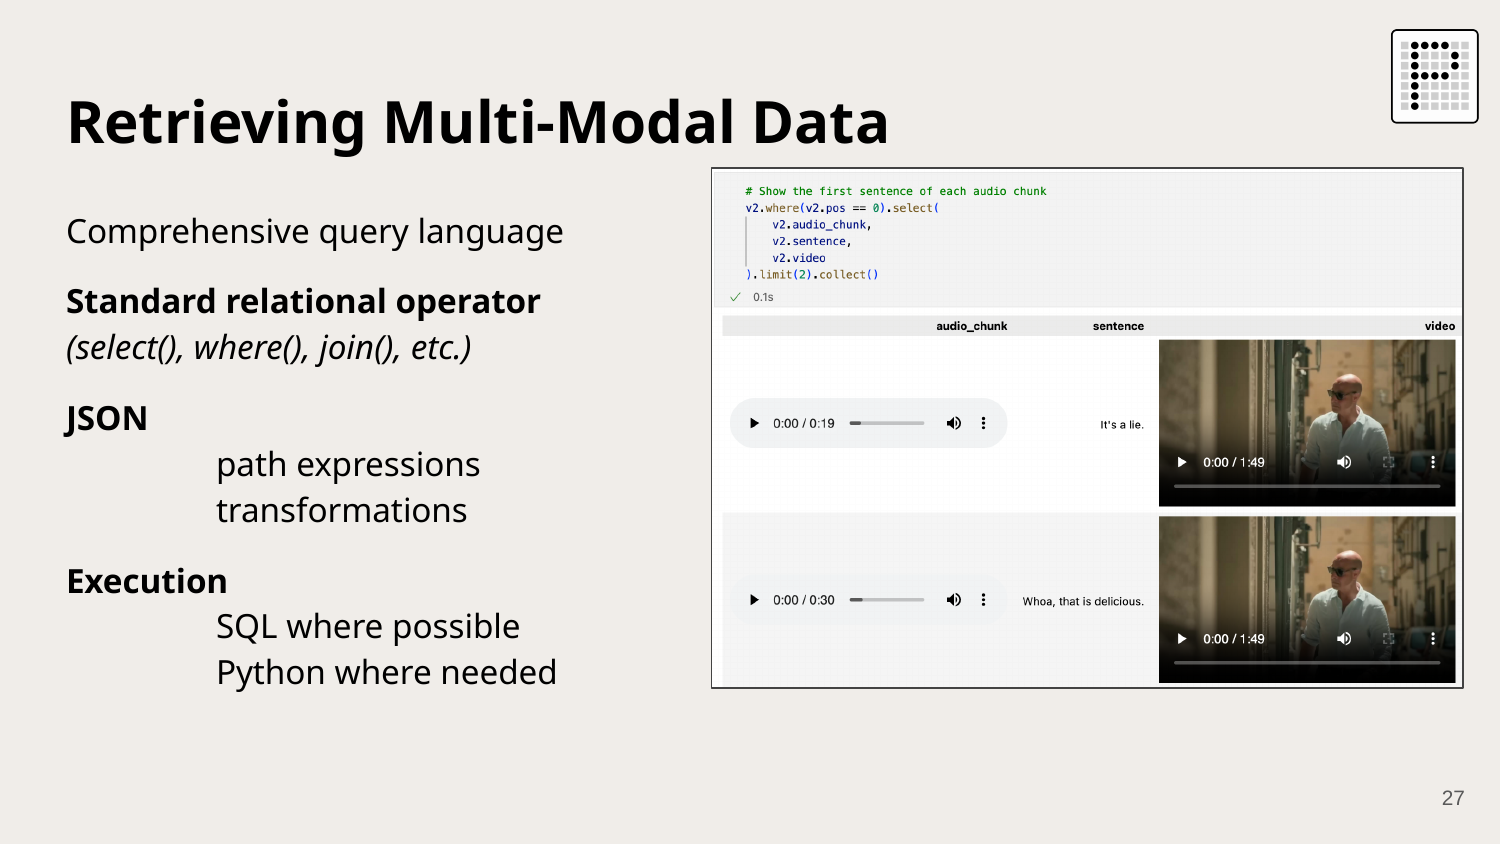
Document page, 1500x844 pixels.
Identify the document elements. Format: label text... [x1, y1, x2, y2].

picture [1389, 28, 1480, 126]
list Comprehensive query language Standard relational operator (select(), where(), join(), etc.) JSON path expressions transformations Execution SQL where possible Python where needed [51, 189, 713, 750]
title Retrieving Multi-Modal Data [51, 72, 1380, 167]
picture [712, 168, 1463, 688]
slide_number ‹#› [1389, 764, 1480, 830]
